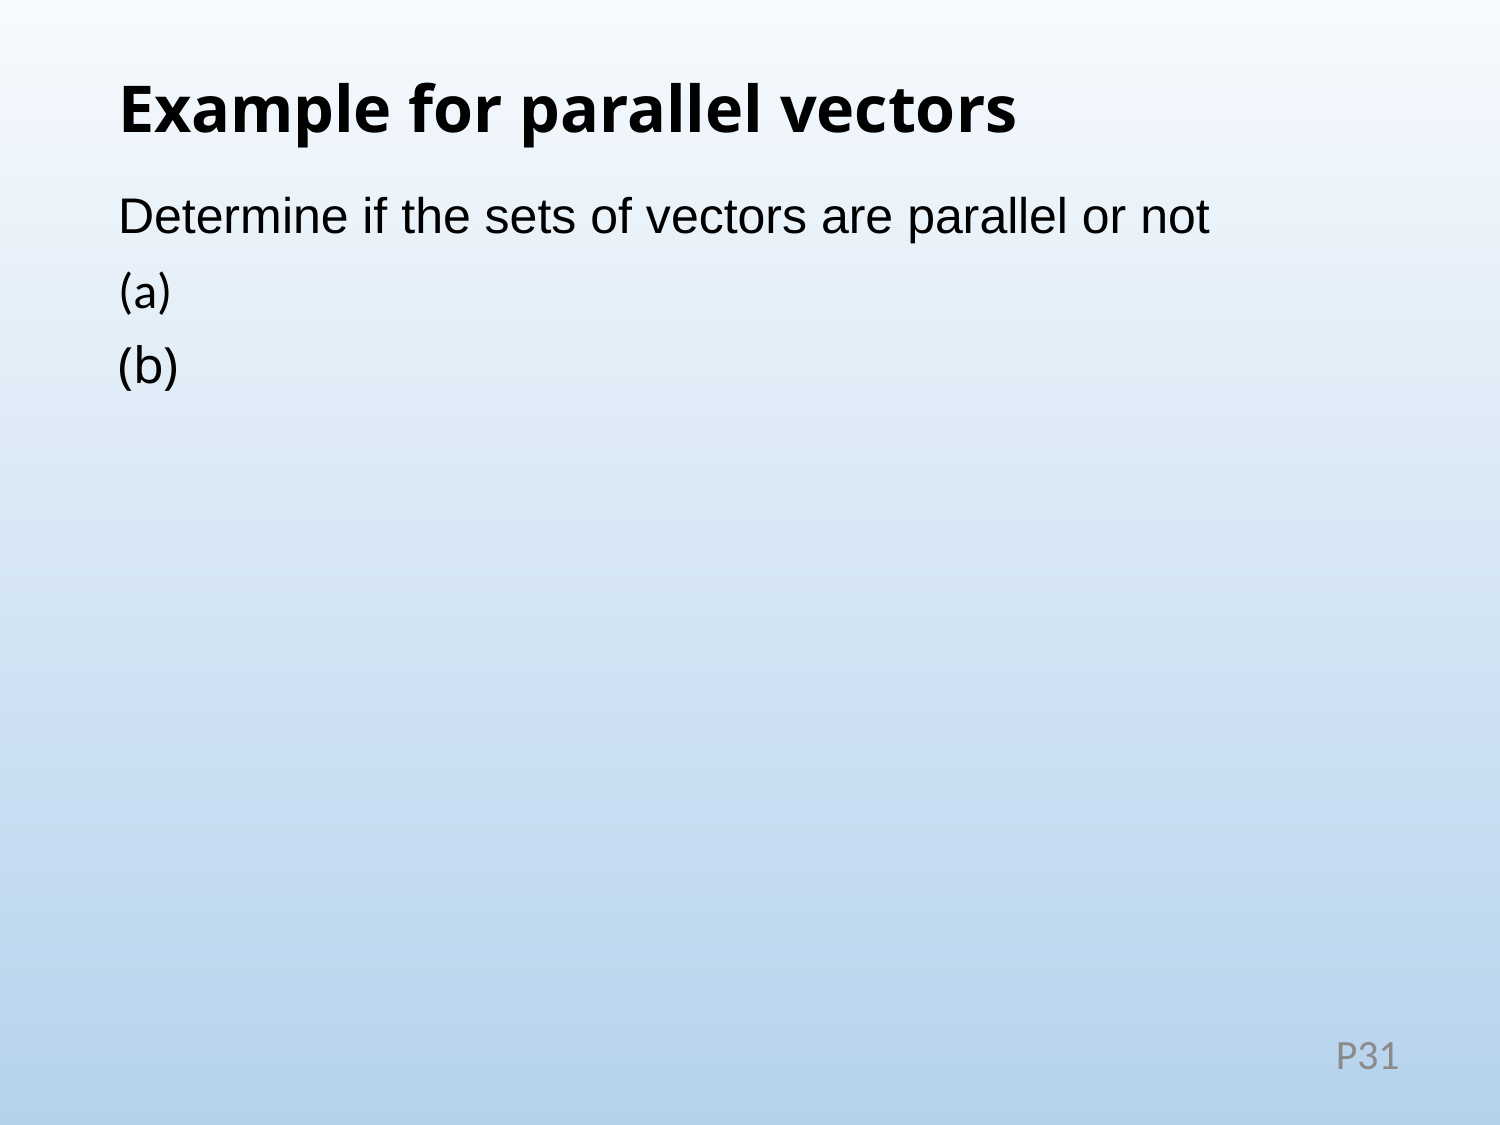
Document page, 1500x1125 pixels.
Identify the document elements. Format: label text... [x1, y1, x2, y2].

footer P31 [1302, 1022, 1434, 1083]
title Example for parallel vectors [103, 59, 1397, 164]
